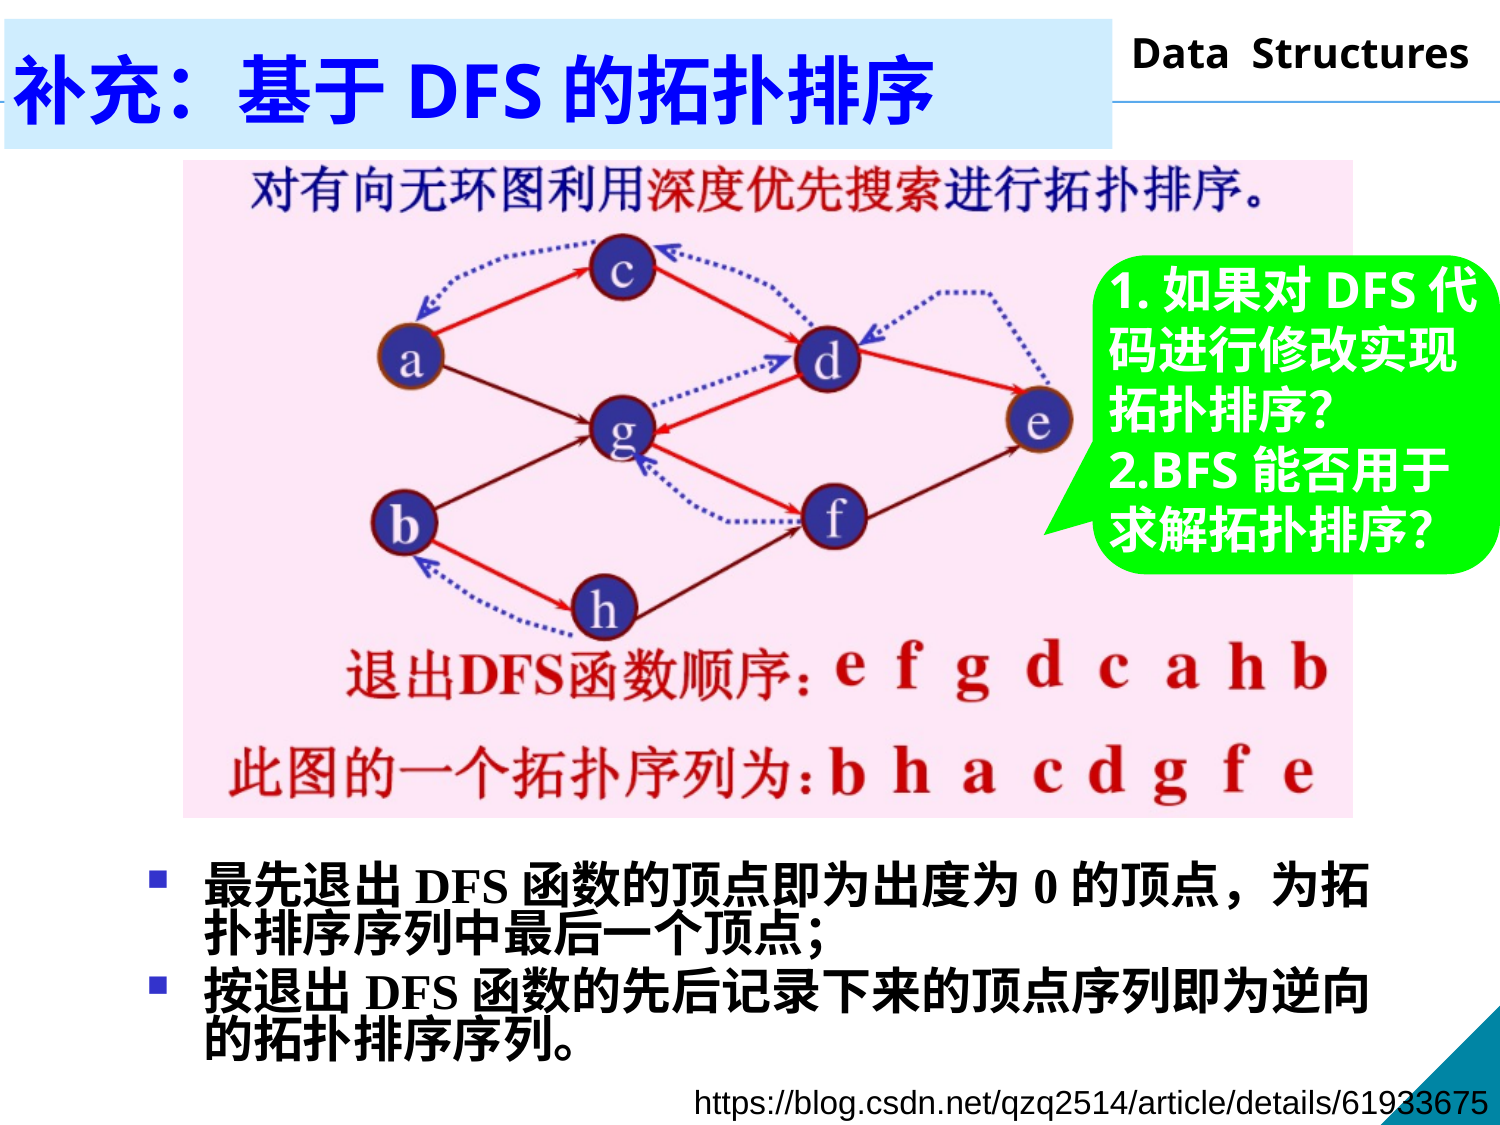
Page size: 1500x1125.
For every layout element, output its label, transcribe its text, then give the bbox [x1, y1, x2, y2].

text_box 最先退出DFS函数的顶点即为出度为0的顶点，为拓扑排序序列中最后一个顶点； 按退出DFS函数的先后记录下来的顶点序列即为逆向的拓扑排序序列。 [131, 857, 1407, 1031]
text_box https://blog.csdn.net/qzq2514/article/details/61933675 [679, 1073, 1500, 1125]
picture [182, 160, 1353, 818]
text_box 补充：基于DFS的拓扑排序 [0, 7, 1276, 142]
text_box 1.如果对DFS代码进行修改实现拓扑排序？ 2.BFS能否用于求解拓扑排序？ [1353, 255, 1500, 575]
